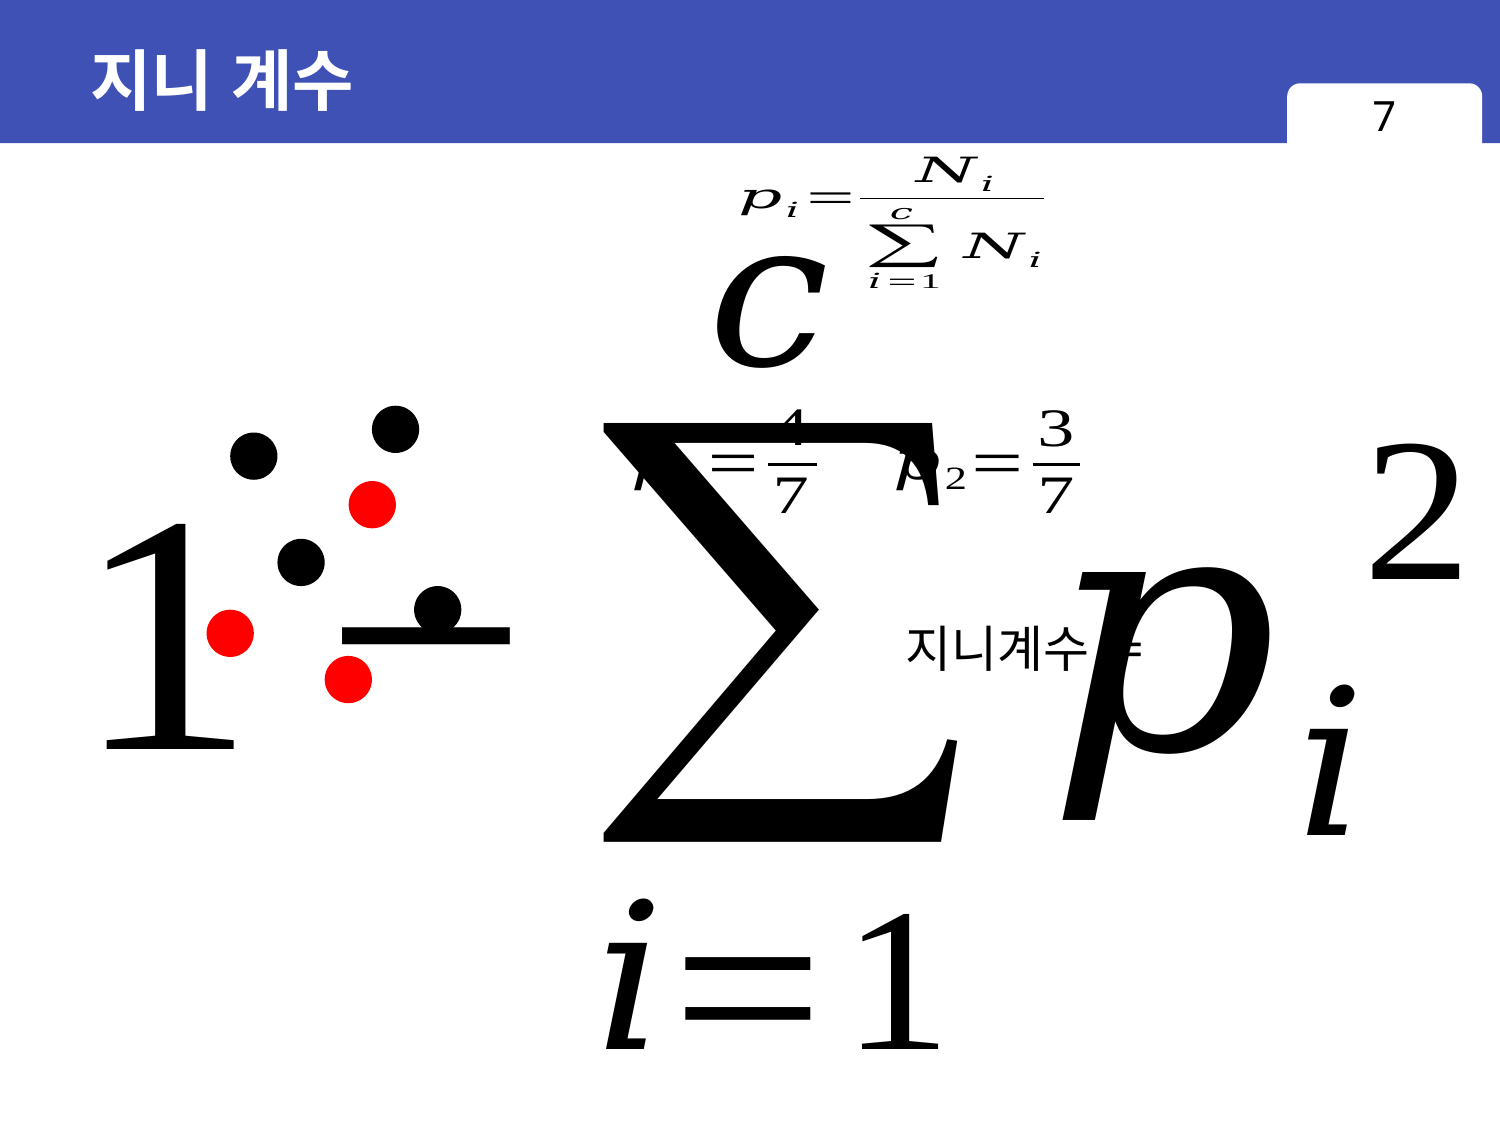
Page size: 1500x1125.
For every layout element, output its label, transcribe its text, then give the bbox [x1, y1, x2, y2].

title 지니 계수 [74, 16, 1426, 141]
slide_number 7 [1286, 81, 1483, 161]
text_box [346, 478, 398, 531]
text_box [412, 583, 464, 636]
text_box [322, 653, 375, 706]
text_box [275, 536, 327, 589]
text_box [369, 403, 422, 456]
text_box [228, 430, 280, 482]
text_box [204, 607, 256, 660]
